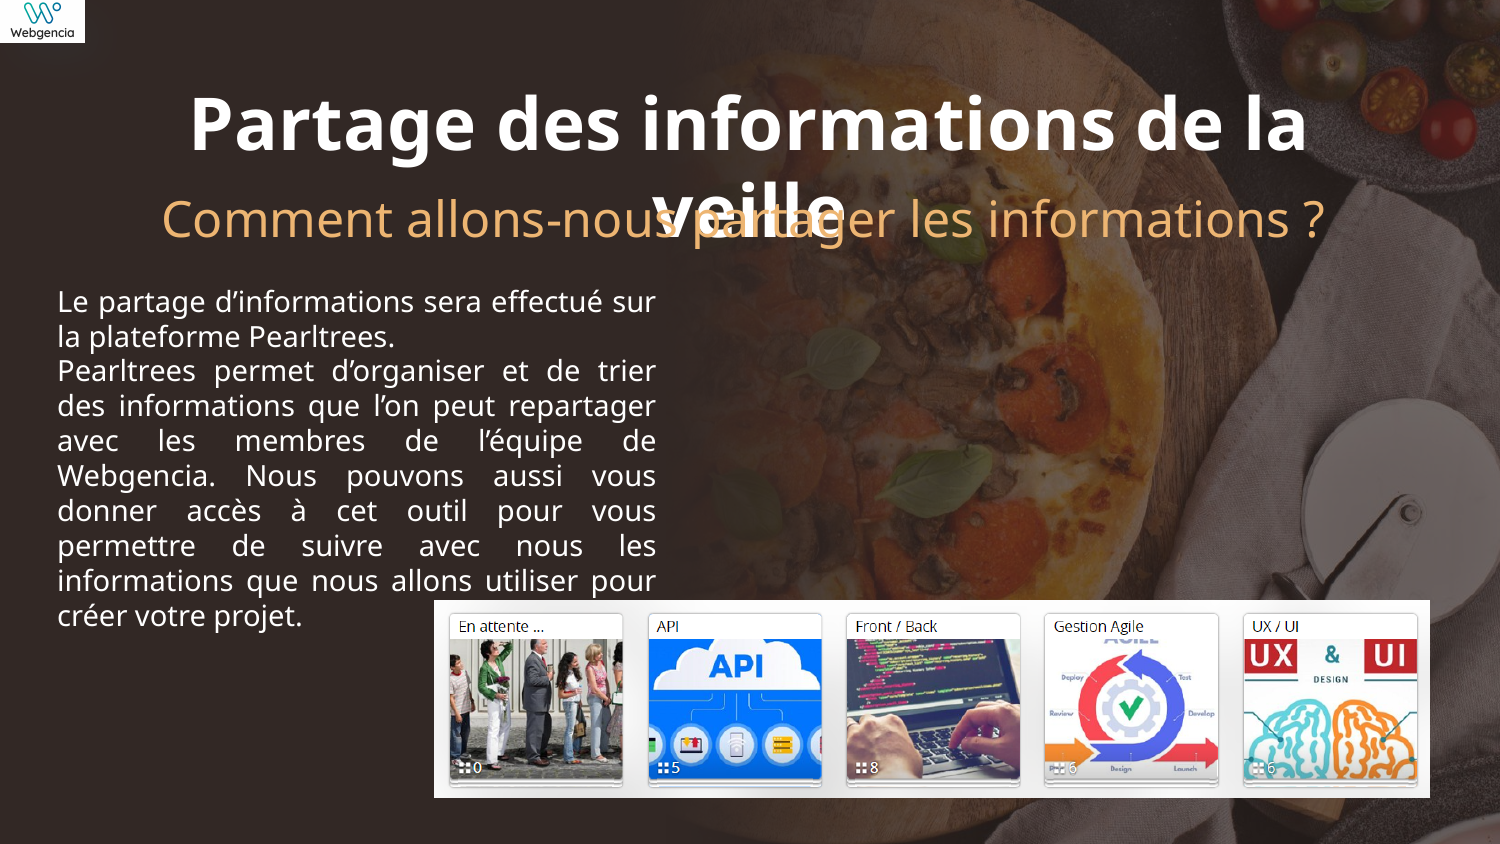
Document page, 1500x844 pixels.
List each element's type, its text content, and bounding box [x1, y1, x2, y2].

picture [434, 599, 1431, 798]
subtitle Comment allons-nous partager les informations ? [146, 168, 1354, 263]
title Partage des informations de la veille [70, 62, 1430, 157]
picture [0, 0, 85, 43]
text_box Le partage d’informations sera effectué sur la plateforme Pearltrees. Pearltrees permet d’organiser et de trier des informations que l’on peut repartager avec les membres de l’équipe de Webgencia. Nous pouvons aussi vous donner accès à cet outil pour vous permettre de suivre avec nous les informations que nous allons utiliser pour créer votre projet. [42, 275, 672, 640]
